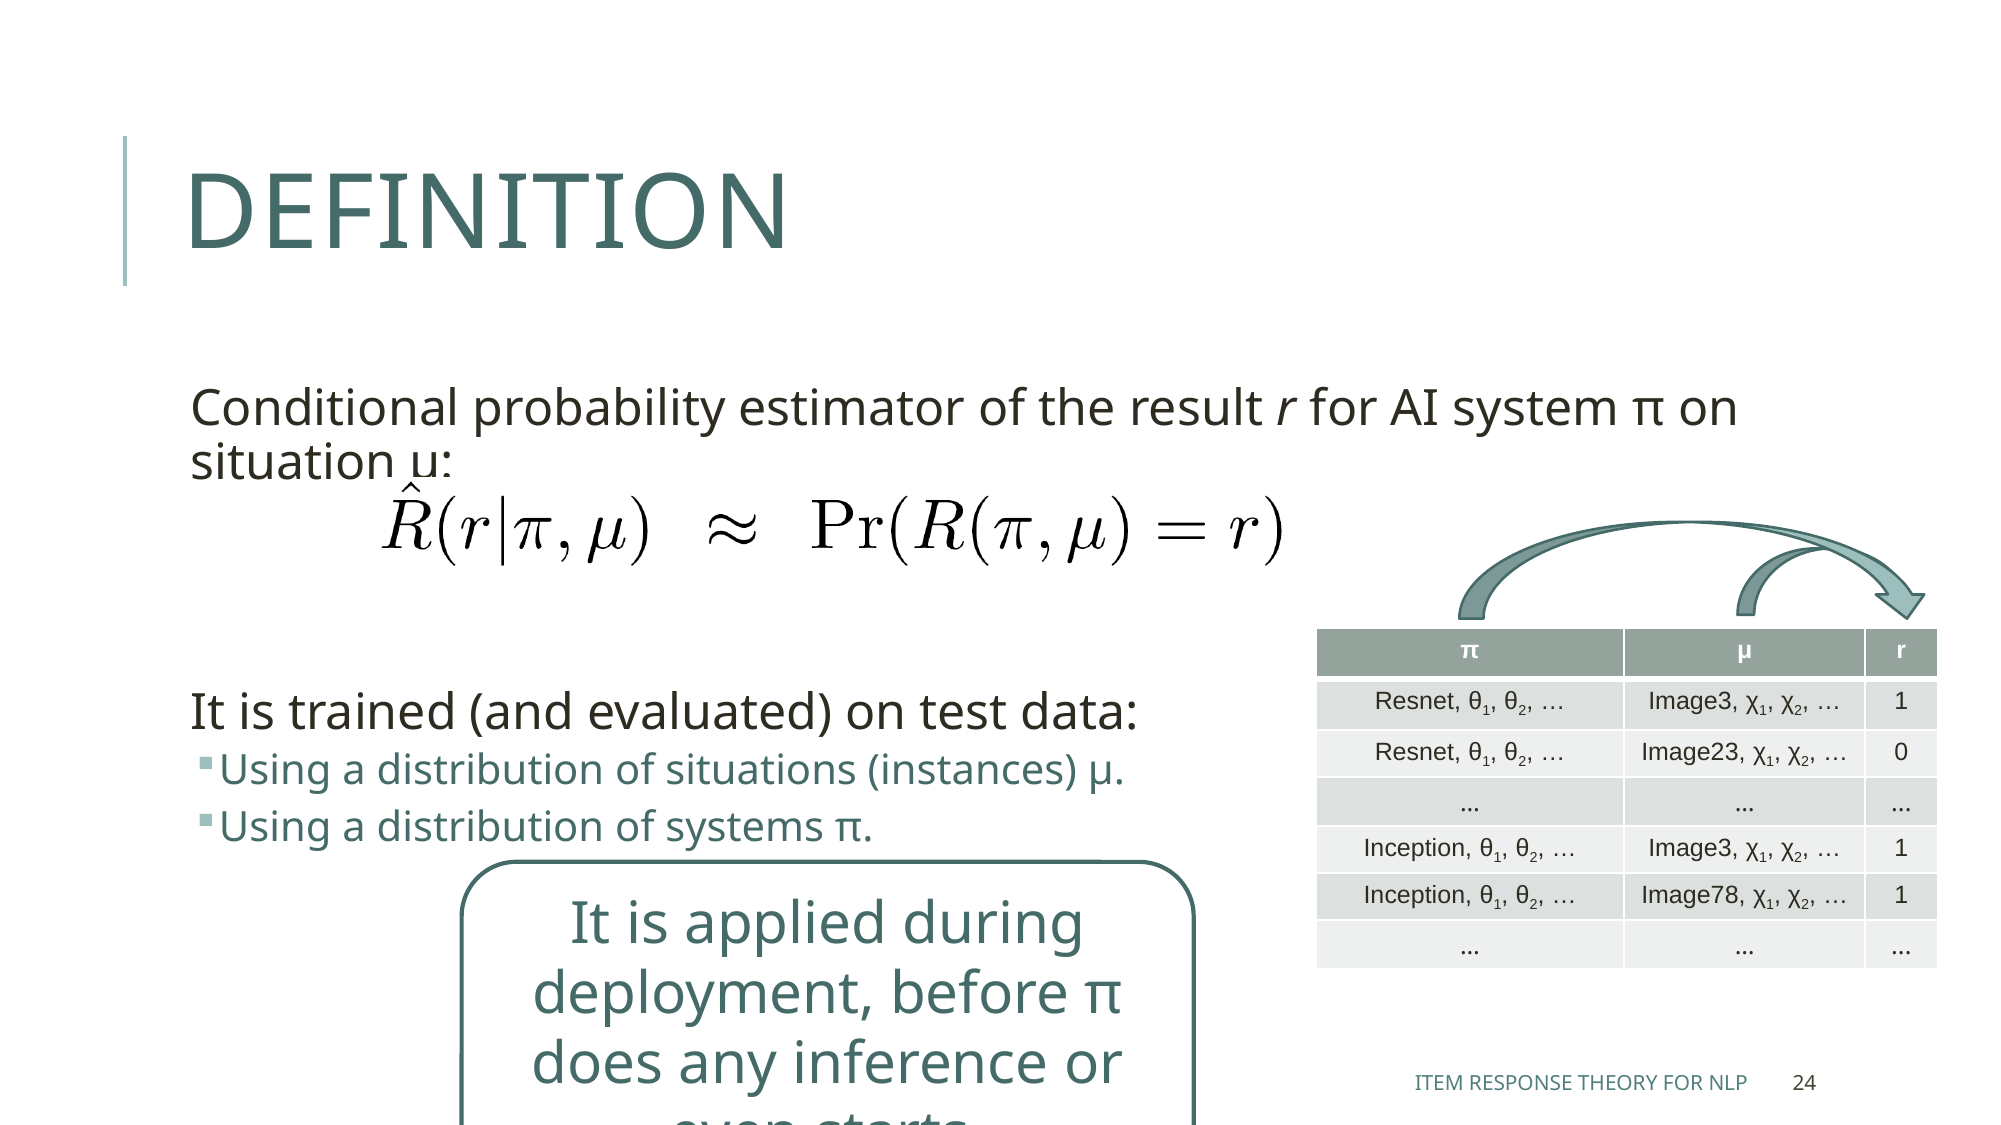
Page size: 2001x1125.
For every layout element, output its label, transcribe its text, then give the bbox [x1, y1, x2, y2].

table_cell Resnet, θ1, θ2, … [1317, 682, 1623, 729]
text_box It is applied during deployment, before π does any inference or even starts. [460, 860, 1195, 1125]
table_header r [1866, 629, 1937, 676]
picture [373, 476, 1286, 575]
table_header μ [1625, 629, 1864, 676]
table_cell 1 [1866, 874, 1937, 919]
text_box [1458, 520, 1926, 620]
list Conditional probability estimator of the result r for AI system π on situation μ: It is trained (and evaluated) on test data: Using a distribution of situations (instances) μ. Using a distribution of systems π. [168, 375, 1763, 1035]
table_cell … [1317, 778, 1623, 825]
table_cell Image23, χ1, χ2, … [1625, 731, 1864, 776]
table_cell ... [1866, 921, 1937, 968]
table_cell … [1625, 921, 1864, 968]
table_cell 1 [1866, 682, 1937, 729]
footer Item Response Theory for NLP [1195, 1061, 1763, 1107]
table_cell 0 [1866, 731, 1937, 776]
table_header π [1317, 629, 1623, 676]
table_cell Image3, χ1, χ2, … [1625, 682, 1864, 729]
table_cell Inception, θ1, θ2, … [1317, 827, 1623, 872]
table_cell … [1317, 921, 1623, 968]
table_cell Inception, θ1, θ2, … [1317, 874, 1623, 919]
table_cell Image3, χ1, χ2, … [1625, 827, 1864, 872]
table_cell … [1625, 778, 1864, 825]
slide_number 24 [1777, 1061, 1938, 1107]
table_cell ... [1866, 778, 1937, 825]
table_cell 1 [1866, 827, 1937, 872]
title definition [168, 96, 1763, 342]
text_box [1736, 547, 1827, 617]
table_cell Image78, χ1, χ2, … [1625, 874, 1864, 919]
table_cell Resnet, θ1, θ2, … [1317, 731, 1623, 776]
